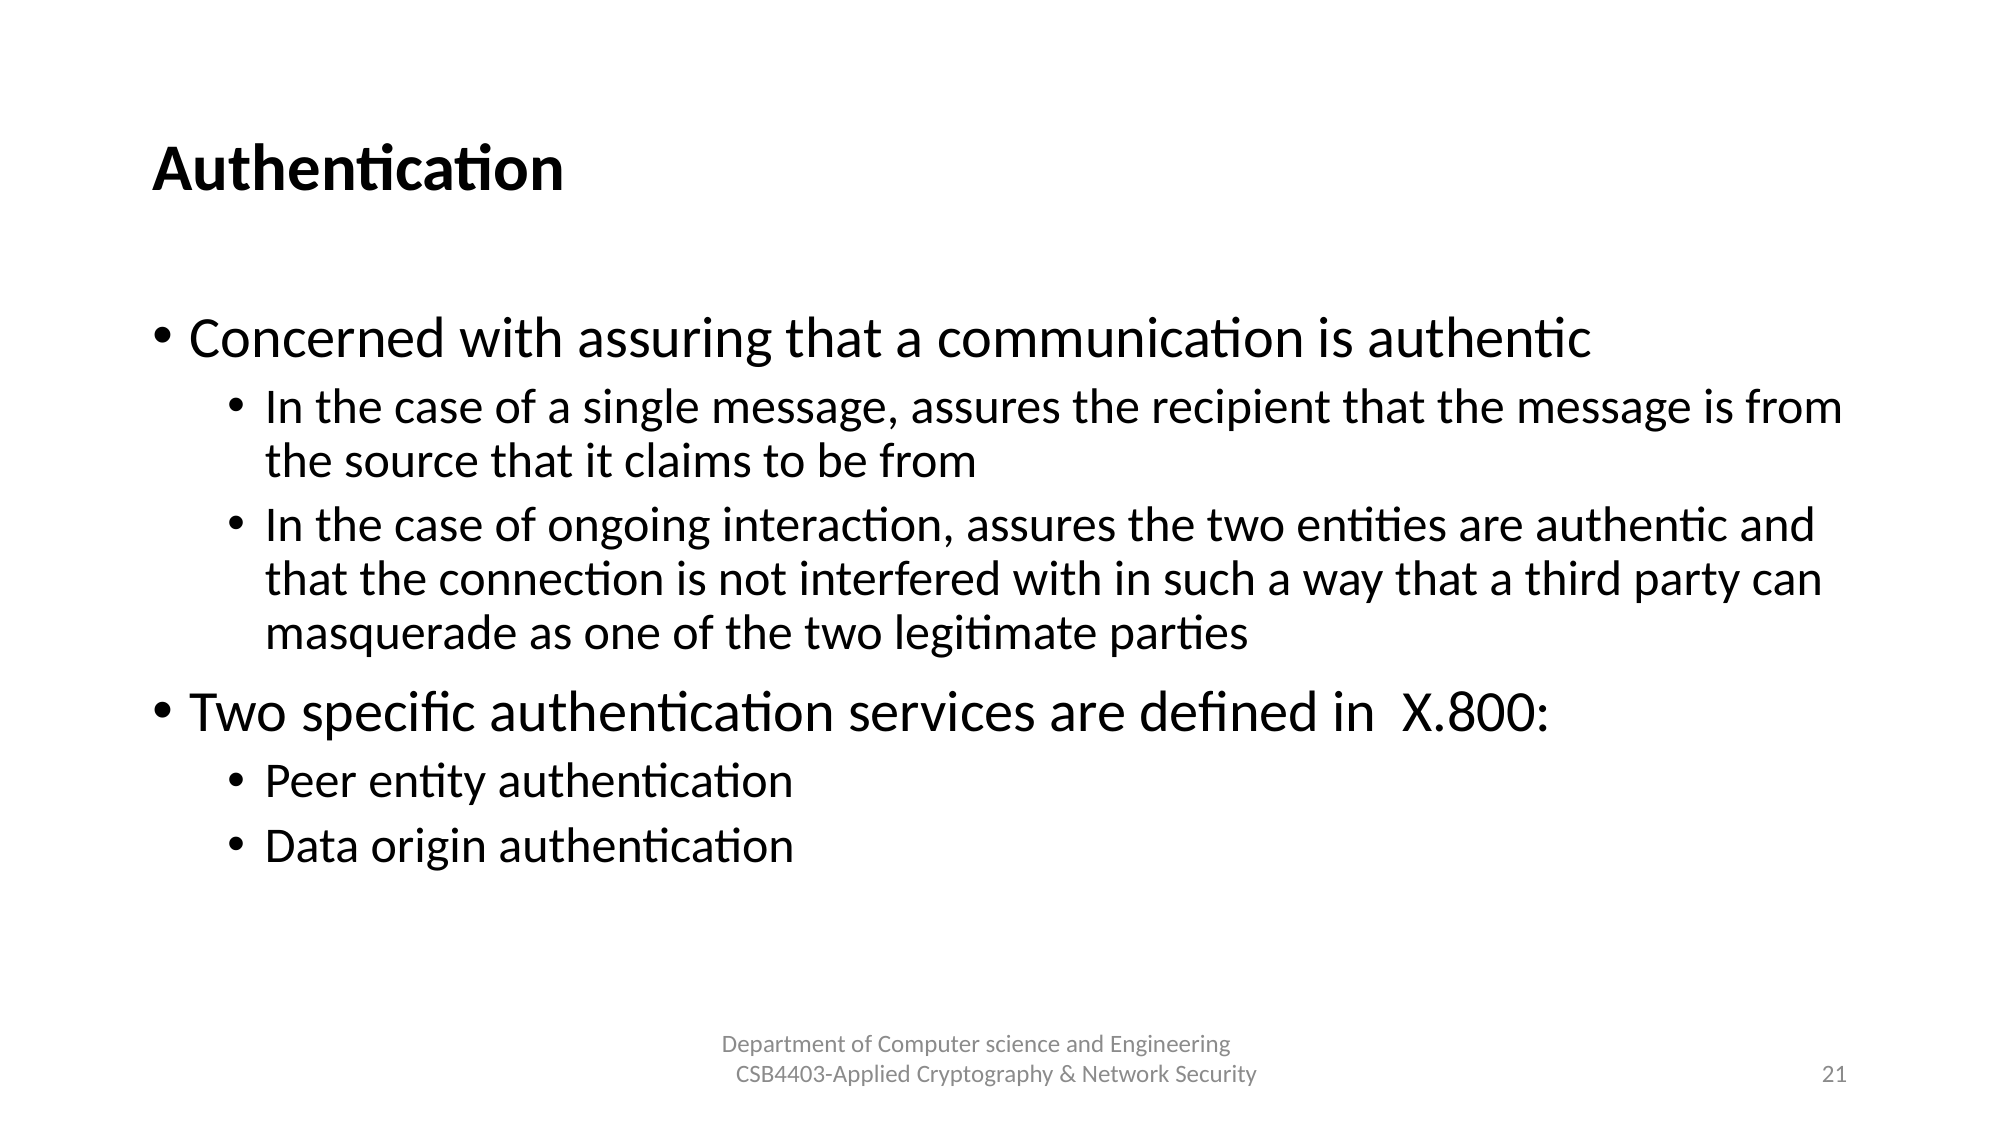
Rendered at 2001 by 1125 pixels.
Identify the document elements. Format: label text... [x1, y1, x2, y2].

list Concerned with assuring that a communication is authentic In the case of a single message, assures the recipient that the message is from the source that it claims to be from In the case of ongoing interaction, assures the two entities are authentic and that the connection is not interfered with in such a way that a third party can masquerade as one of the two legitimate parties Two specific authentication services are defined in X.800: Peer entity authentication Data origin authentication [137, 299, 1863, 1014]
footer Department of Computer science and Engineering CSB4403-Applied Cryptography & Network Security [662, 1042, 1338, 1103]
slide_number 21 [1412, 1042, 1863, 1103]
title Authentication [137, 59, 1863, 278]
